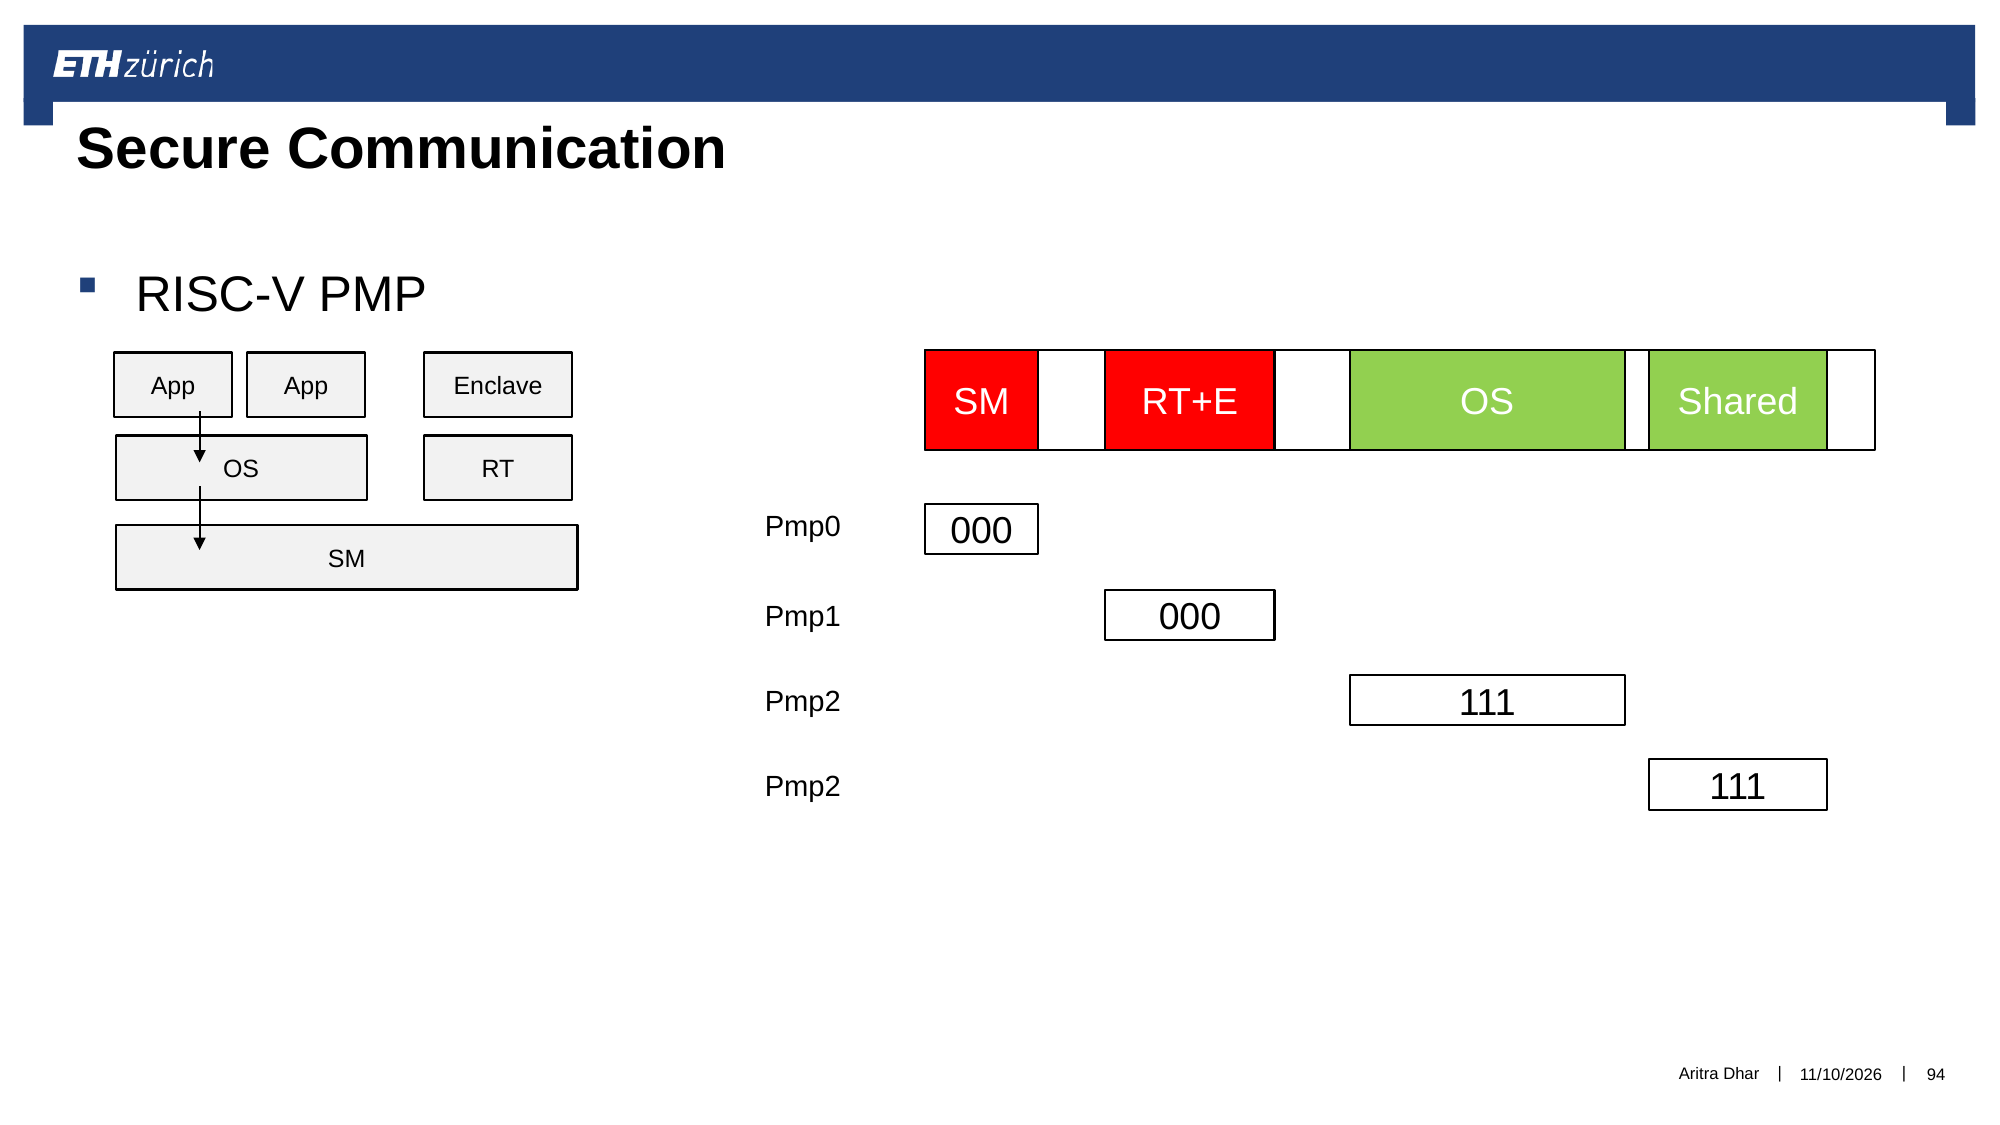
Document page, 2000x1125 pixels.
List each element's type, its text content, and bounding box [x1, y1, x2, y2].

slide_number 94 [1906, 1034, 1966, 1112]
title Secure Communication [53, 101, 1946, 261]
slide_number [1790, 1034, 1892, 1112]
list RISC-V PMP [53, 261, 1946, 952]
footer Aritra Dhar [999, 1034, 1760, 1111]
